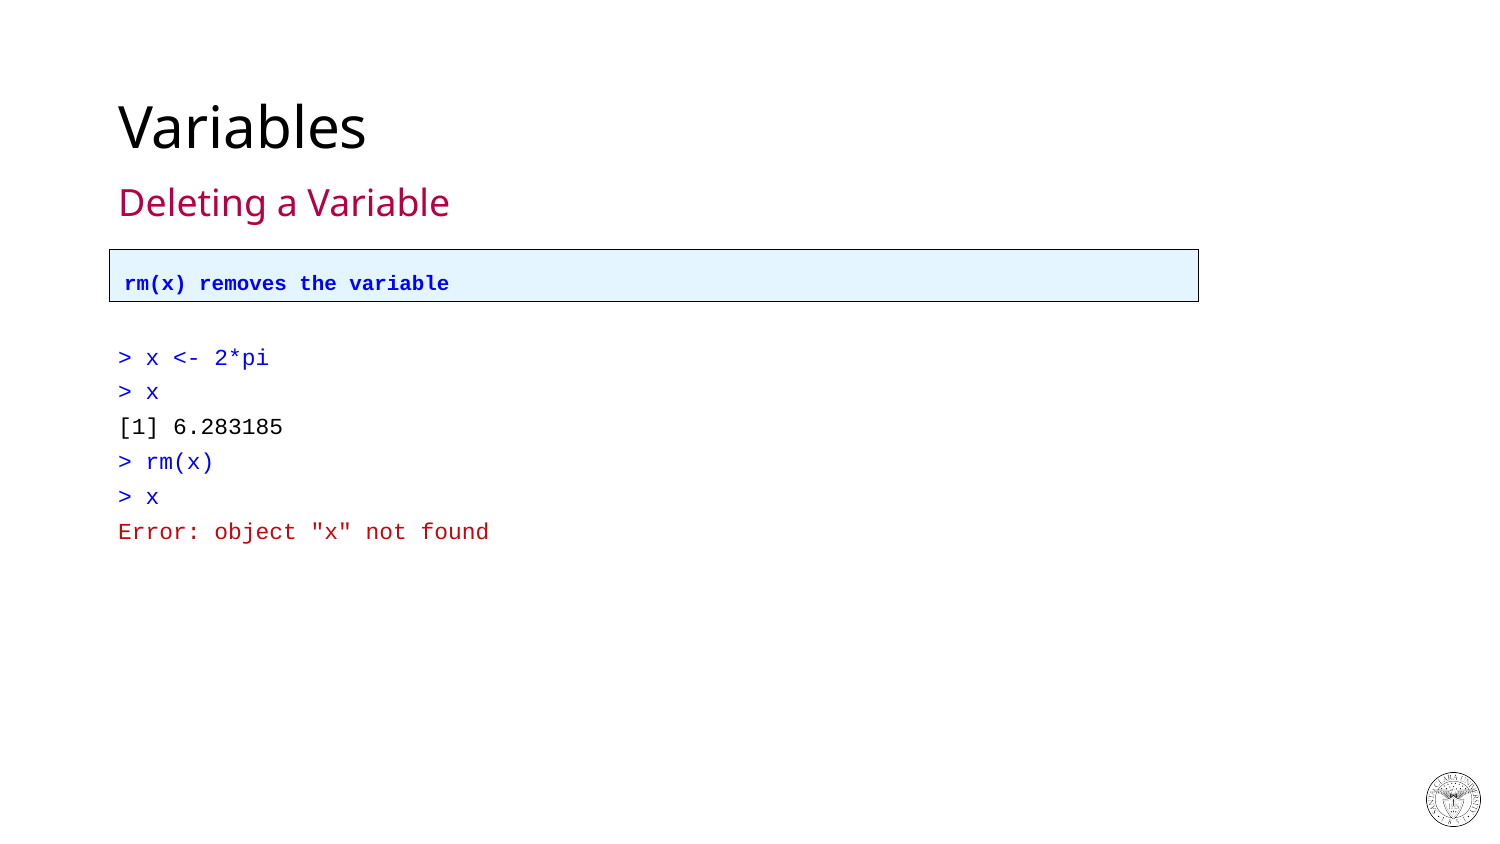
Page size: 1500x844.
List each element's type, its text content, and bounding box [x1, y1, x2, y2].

title Variables [103, 44, 1397, 169]
picture [1426, 772, 1481, 827]
text_box rm(x) removes the variable [109, 249, 1199, 302]
list > x <- 2*pi > x [1] 6.283185 > rm(x) > x Error: object "x" not found [103, 342, 1397, 581]
list Deleting a Variable [103, 176, 764, 243]
